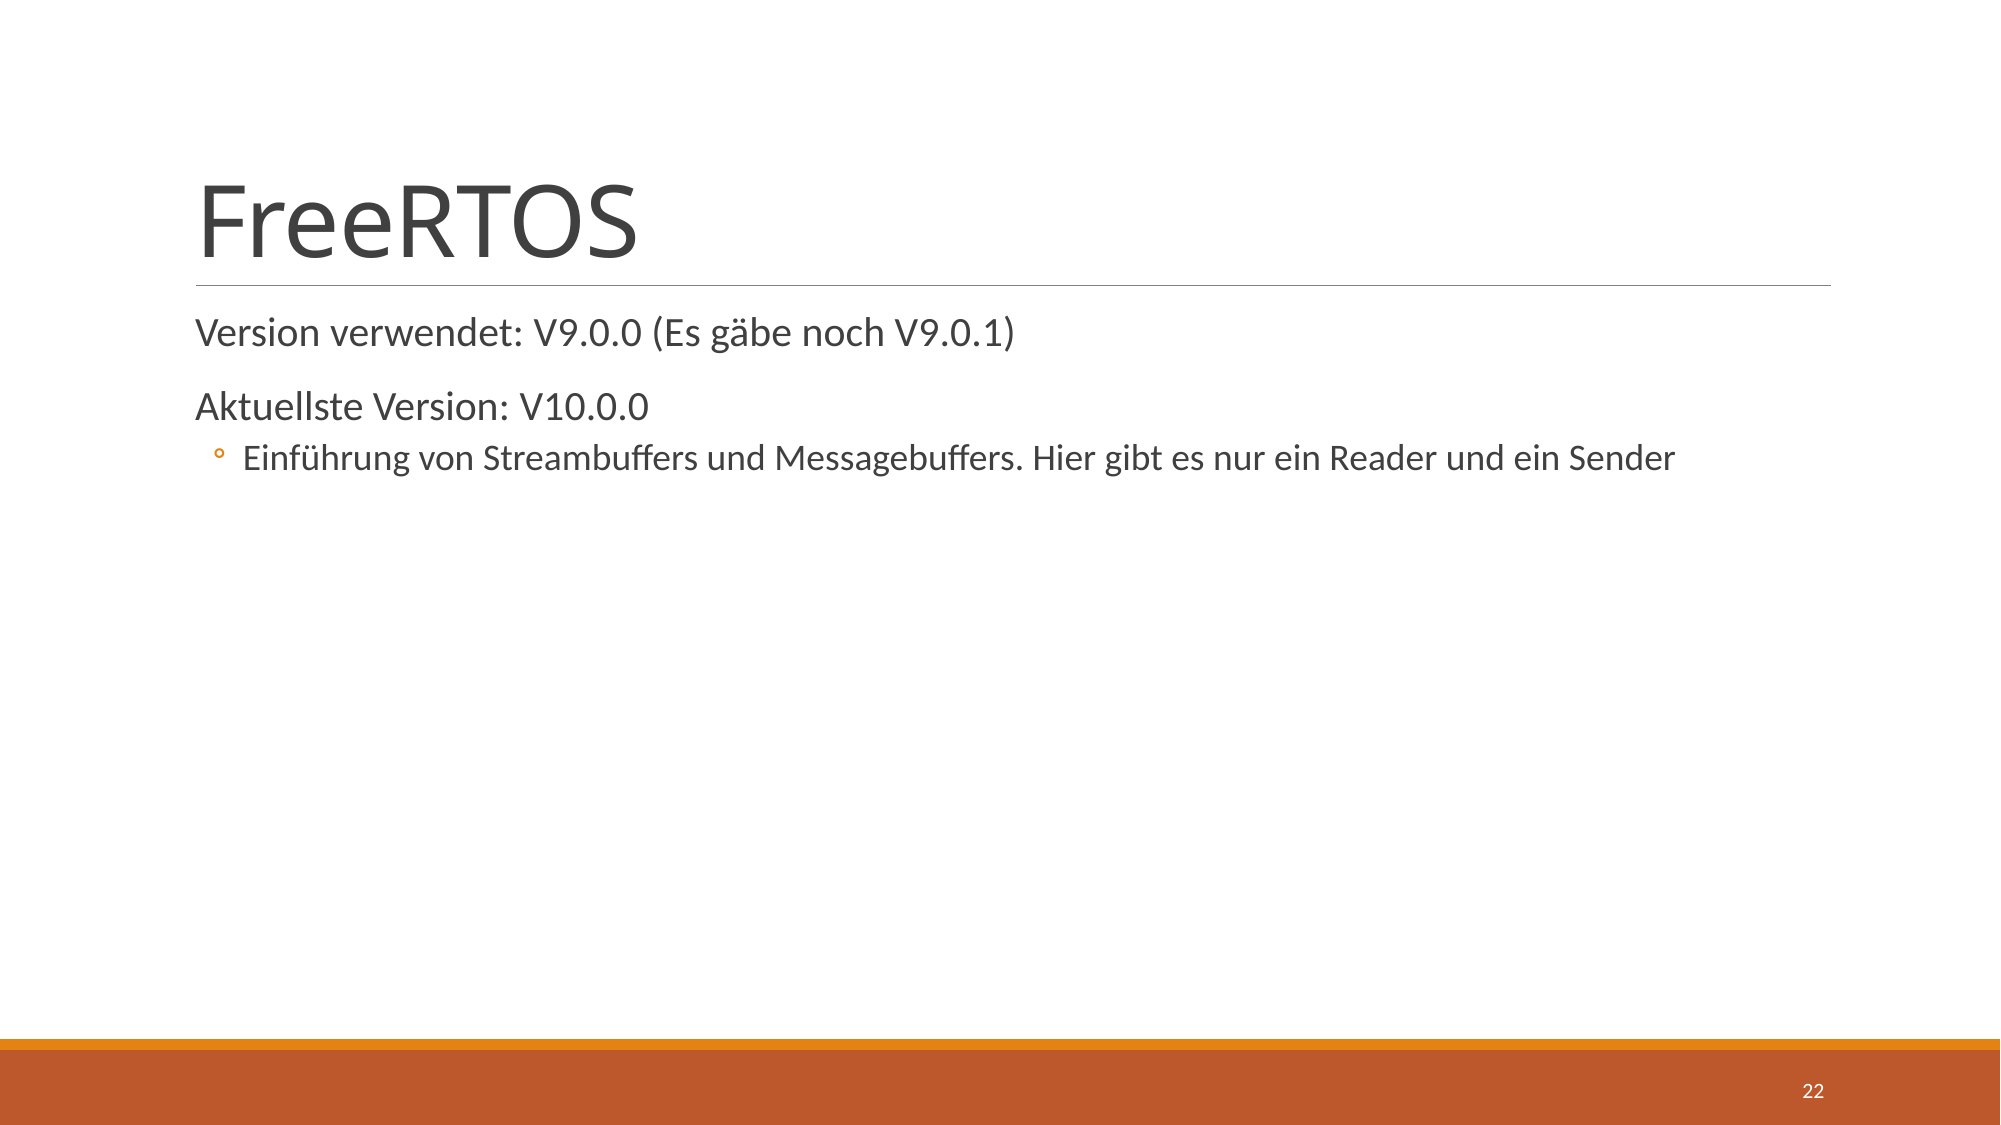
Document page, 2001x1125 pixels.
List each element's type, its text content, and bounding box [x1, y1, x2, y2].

title FreeRTOS [180, 47, 1830, 285]
slide_number 22 [1624, 1059, 1840, 1120]
list Version verwendet: V9.0.0 (Es gäbe noch V9.0.1) Aktuellste Version: V10.0.0 Einführung von Streambuffers und Messagebuffers. Hier gibt es nur ein Reader und ein Sender [180, 302, 1830, 963]
